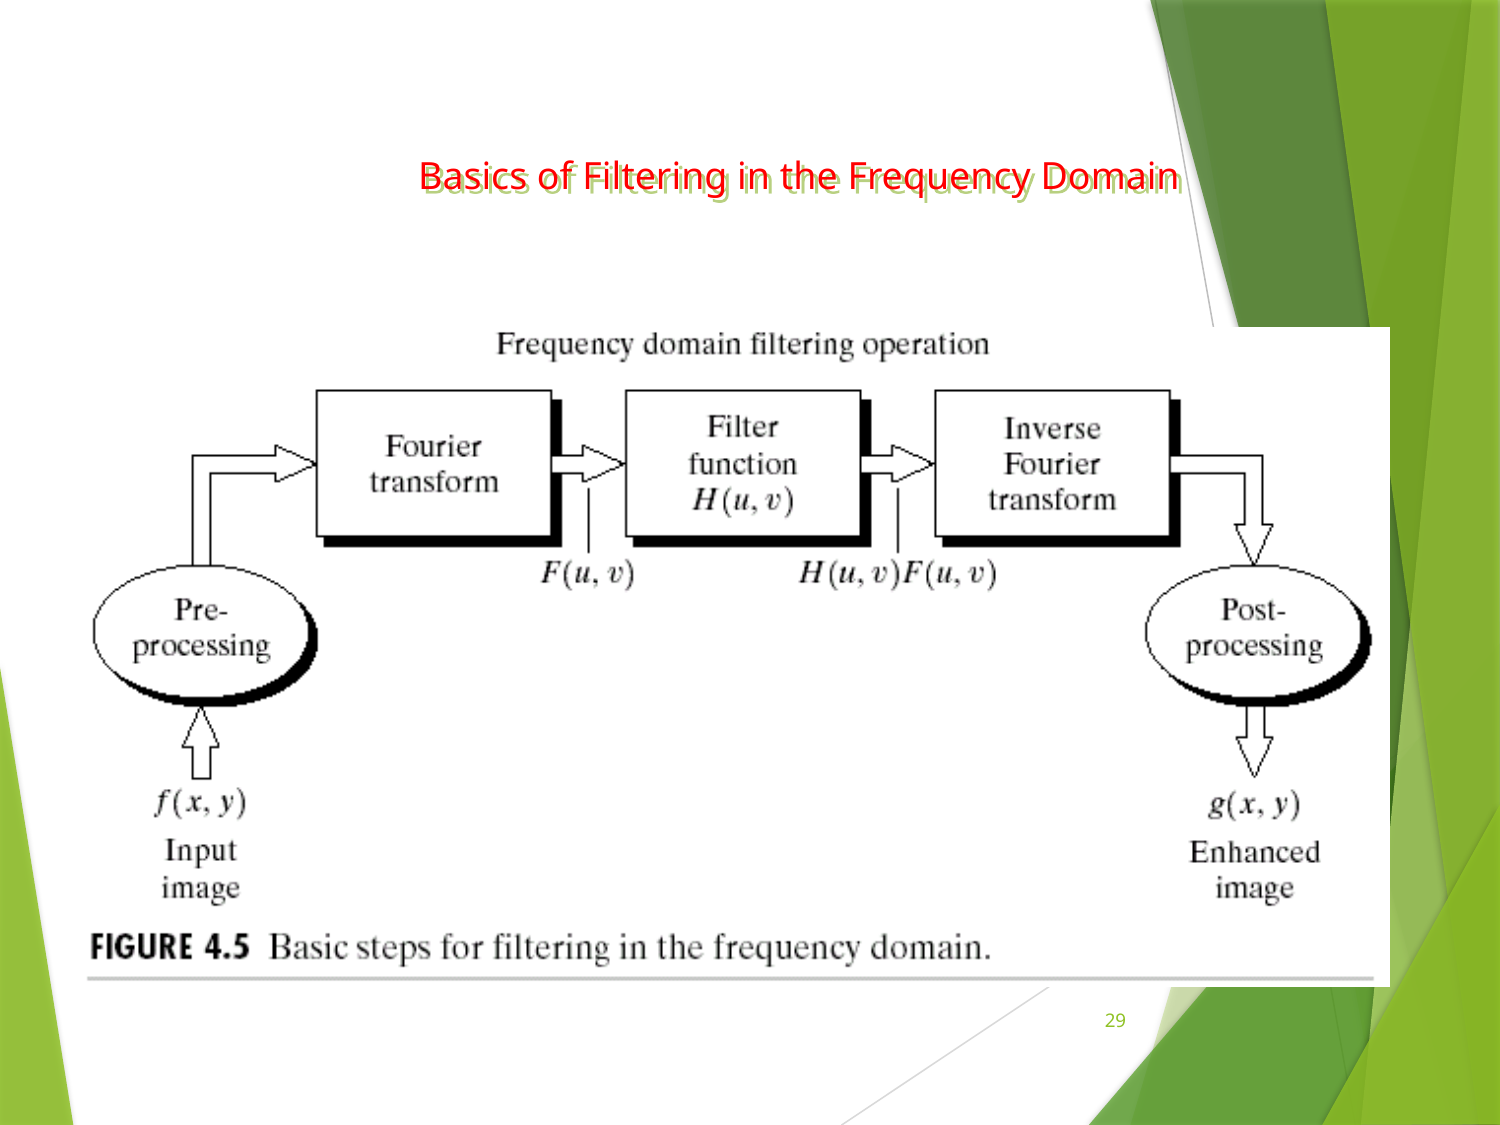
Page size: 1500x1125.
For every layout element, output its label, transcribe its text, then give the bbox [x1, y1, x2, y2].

picture [69, 326, 1391, 988]
text_box Basics of Filtering in the Frequency Domain [403, 144, 1196, 205]
slide_number 29 [1057, 996, 1142, 1051]
